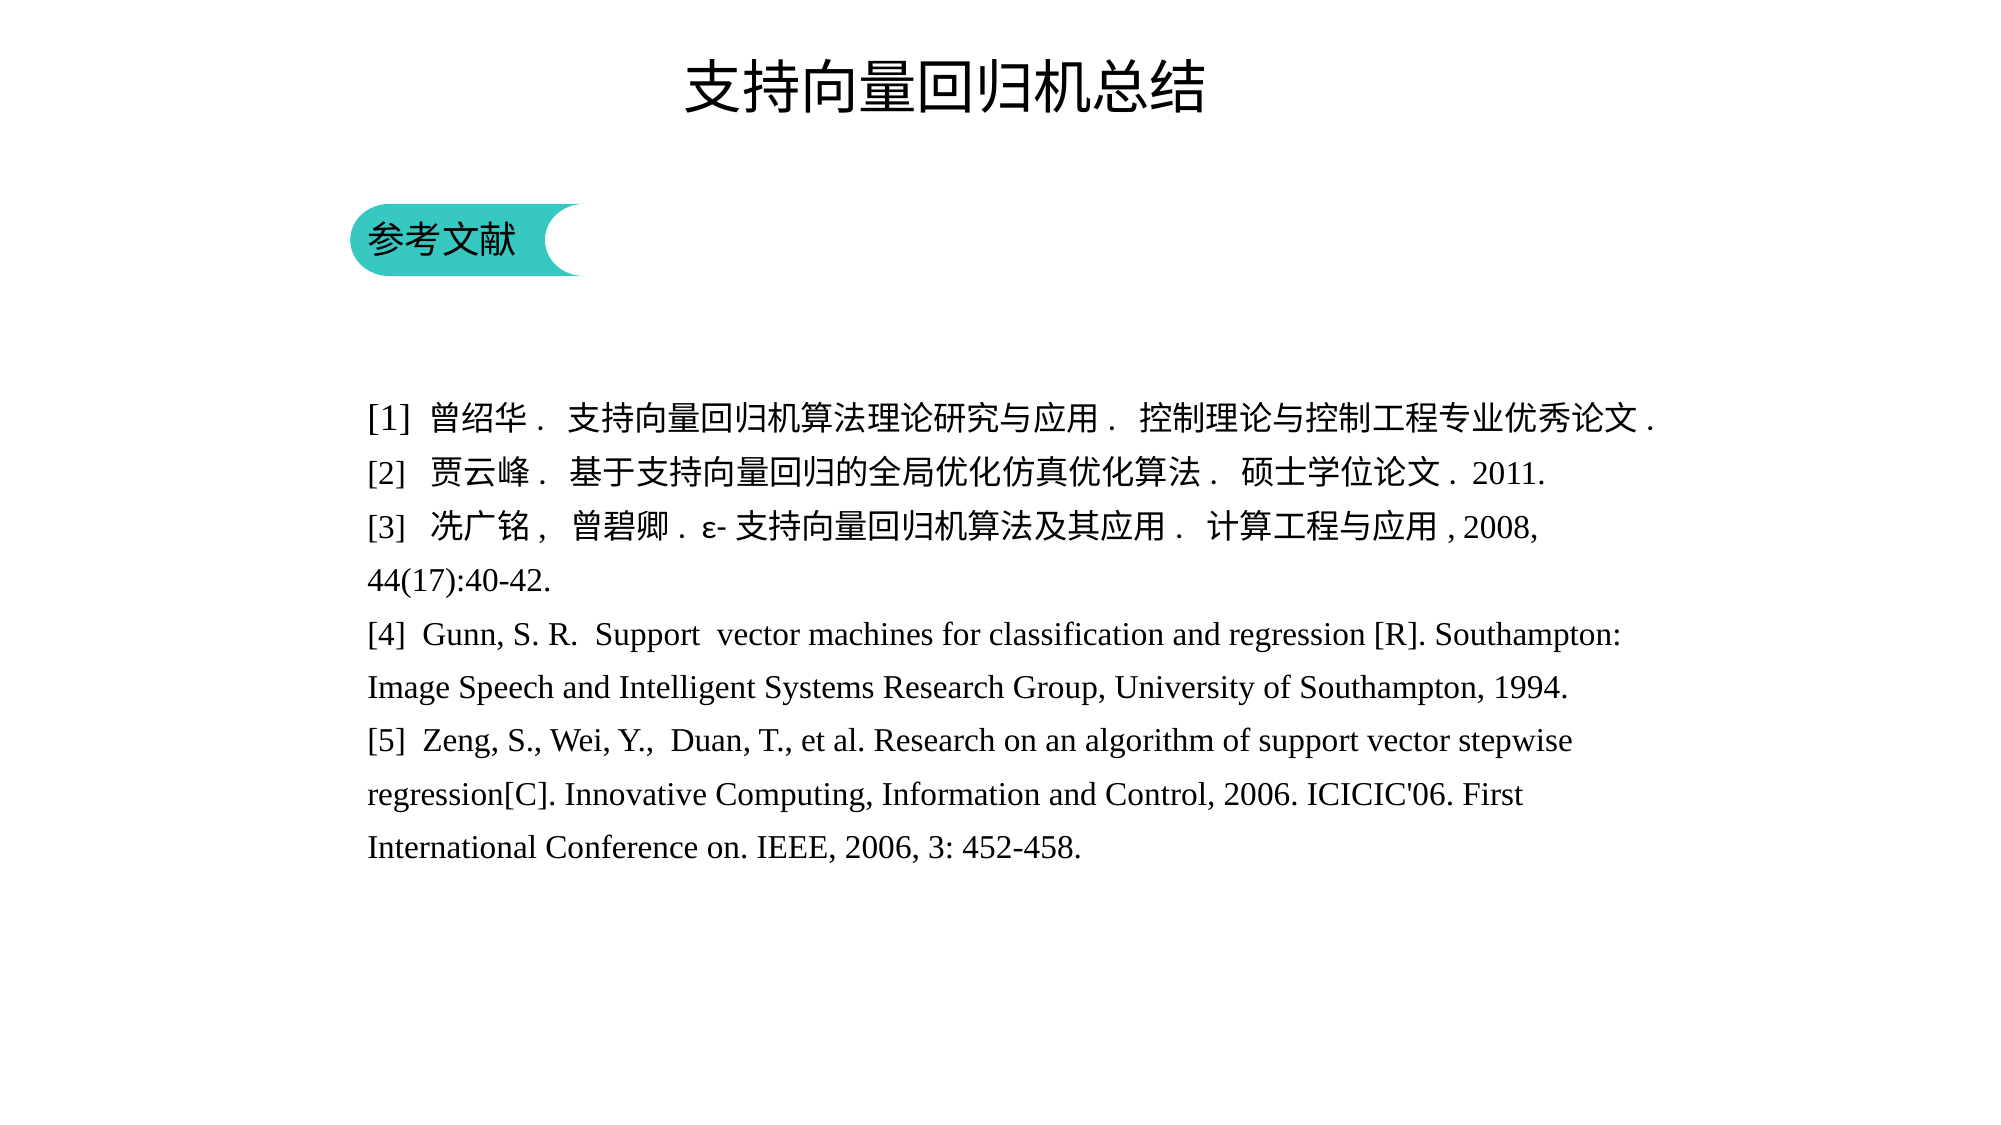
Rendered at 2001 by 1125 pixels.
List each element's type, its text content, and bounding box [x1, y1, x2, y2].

text_box [368, 202, 584, 210]
text_box 支持向量回归机总结 [669, 42, 1471, 128]
text_box [363, 268, 584, 278]
text_box 参考文献 [352, 208, 565, 268]
text_box [1] 曾绍华. 支持向量回归机算法理论研究与应用. 控制理论与控制工程专业优秀论文. [2] 贾云峰. 基于支持向量回归的全局优化仿真优化算法. 硕士学位论文. 2011. [3] 冼广铭, 曾碧卿. ε-支持向量回归机算法及其应用. 计算工程与应用, 2008, 44(17):40-42. [4] Gunn, S. R. Support vector machines for classification and regression [R]. Southampton: Image Speech and Intelligent Systems Research Group, University of Southampton, 1994. [5] Zeng, S., Wei, Y., Duan, T., et al. Research on an algorithm of support vector stepwise regression[C]. Innovative Computing, Information and Control, 2006. ICICIC'06. First International Conference on. IEEE, 2006, 3: 452-458. [352, 377, 1689, 873]
